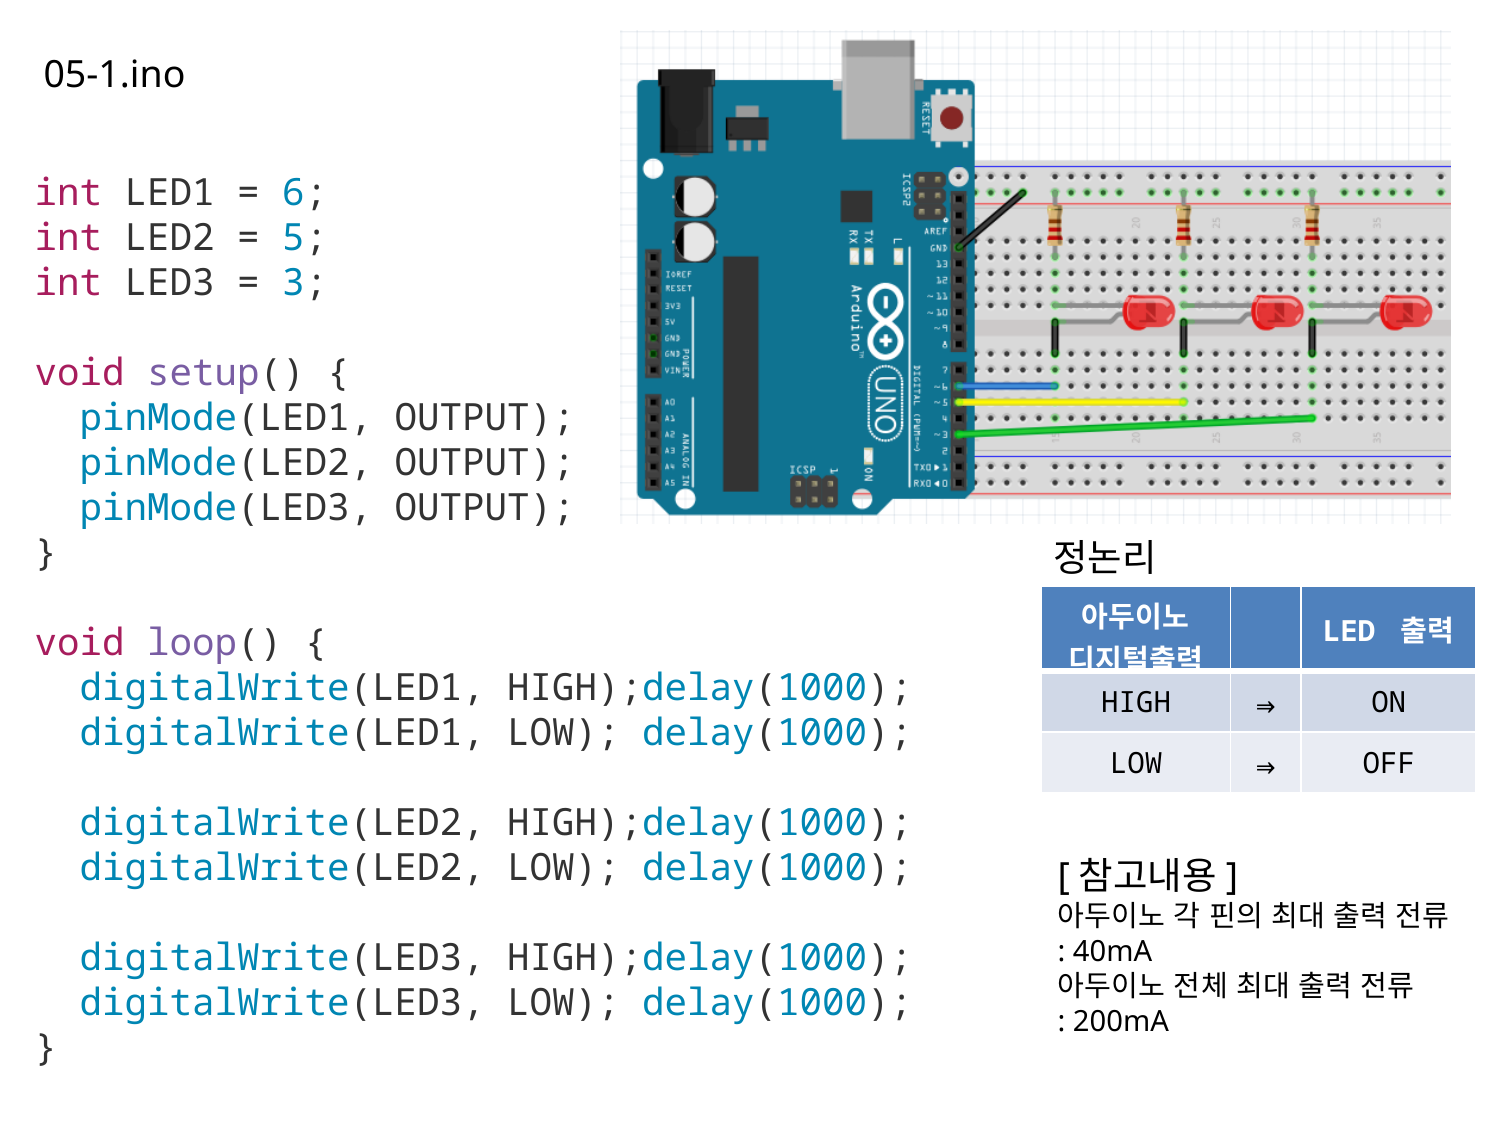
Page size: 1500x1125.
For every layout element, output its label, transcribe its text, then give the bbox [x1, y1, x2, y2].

table_cell ⇒ [1231, 733, 1300, 792]
text_box 정논리 [1038, 532, 1173, 587]
table_cell ON [1302, 674, 1475, 731]
table_cell LOW [1042, 733, 1230, 792]
table_header LED 출력 [1302, 587, 1475, 668]
picture [619, 30, 1452, 524]
text_box int LED1 = 6; int LED2 = 5; int LED3 = 3; void setup() { pinMode(LED1, OUTPUT); pinMode(LED2, OUTPUT); pinMode(LED3, OUTPUT); } void loop() { digitalWrite(LED1, HIGH);delay(1000); digitalWrite(LED1, LOW); delay(1000); digitalWrite(LED2, HIGH);delay(1000); digitalWrite(LED2, LOW); delay(1000); digitalWrite(LED3, HIGH);delay(1000); digitalWrite(LED3, LOW); delay(1000); } [19, 160, 927, 1076]
table_header [1231, 587, 1300, 668]
text_box [참고내용] 아두이노 각 핀의 최대 출력 전류 : 40mA 아두이노 전체 최대 출력 전류 : 200mA [1042, 844, 1465, 1045]
text_box 05-1.ino [28, 42, 201, 103]
table_header 아두이노 디지털출력 [1042, 587, 1230, 668]
table_cell OFF [1302, 733, 1475, 792]
table_cell ⇒ [1231, 674, 1300, 731]
table_cell HIGH [1042, 674, 1230, 731]
